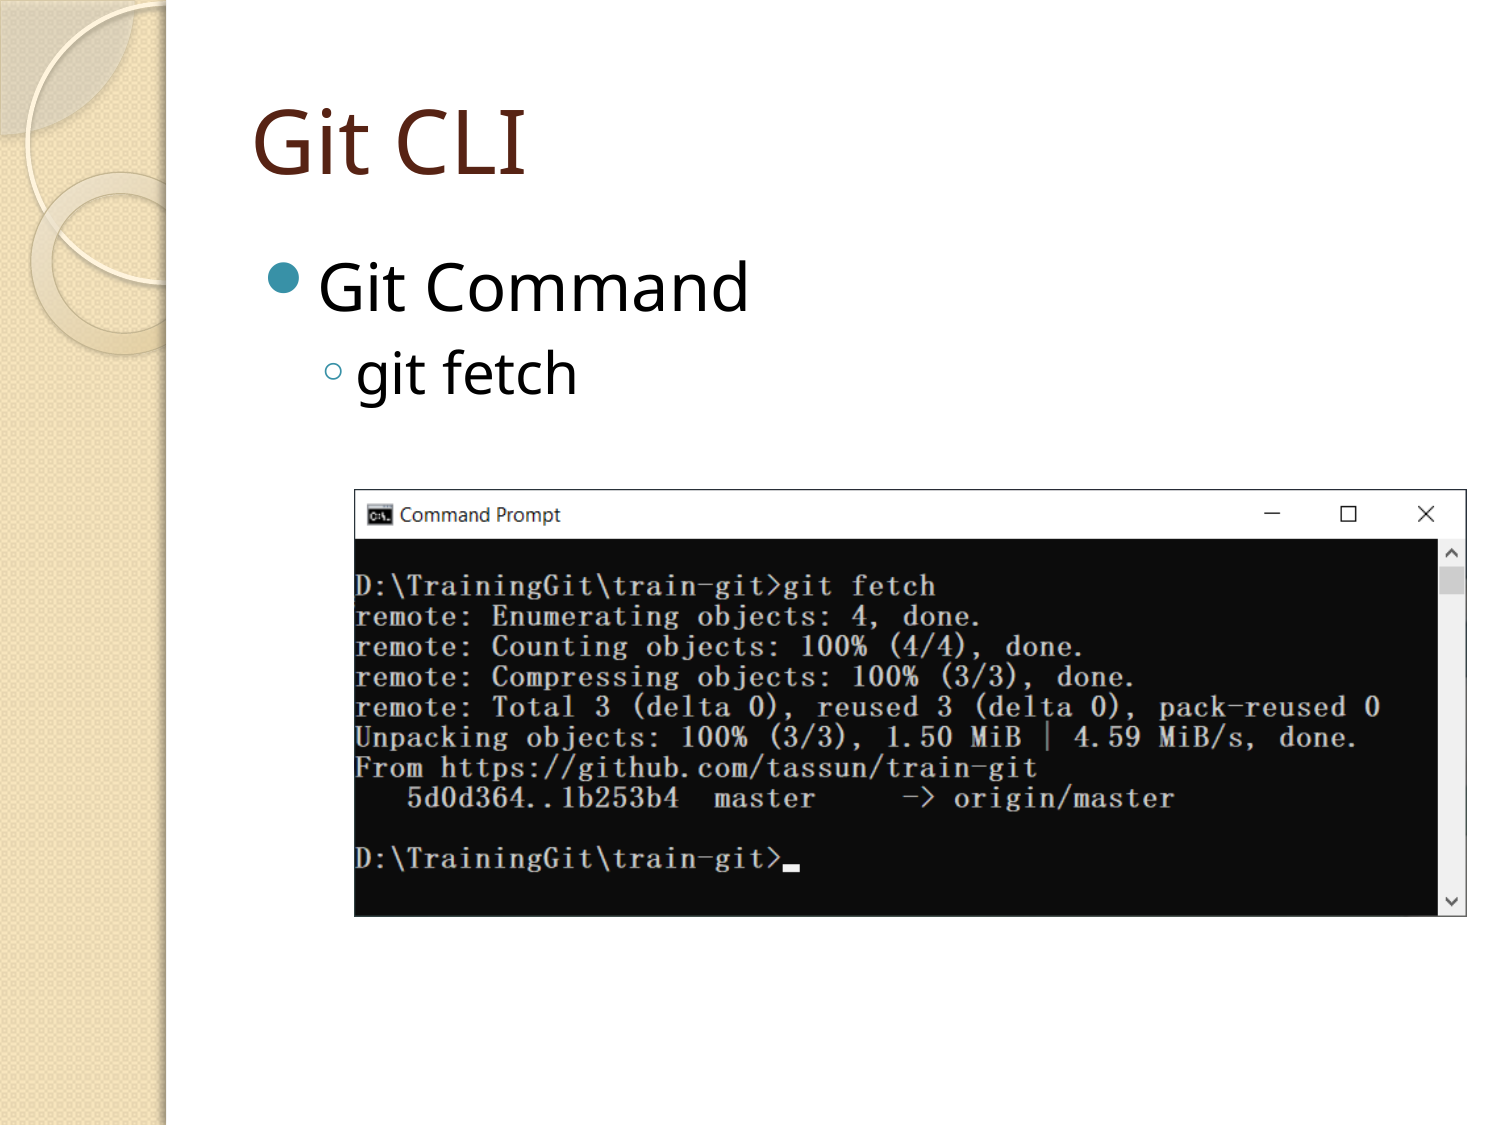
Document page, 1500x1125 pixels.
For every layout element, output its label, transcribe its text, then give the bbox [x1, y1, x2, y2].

picture [354, 489, 1468, 918]
title Git CLI [235, 45, 1466, 233]
list Git Command git fetch [235, 237, 1483, 1025]
